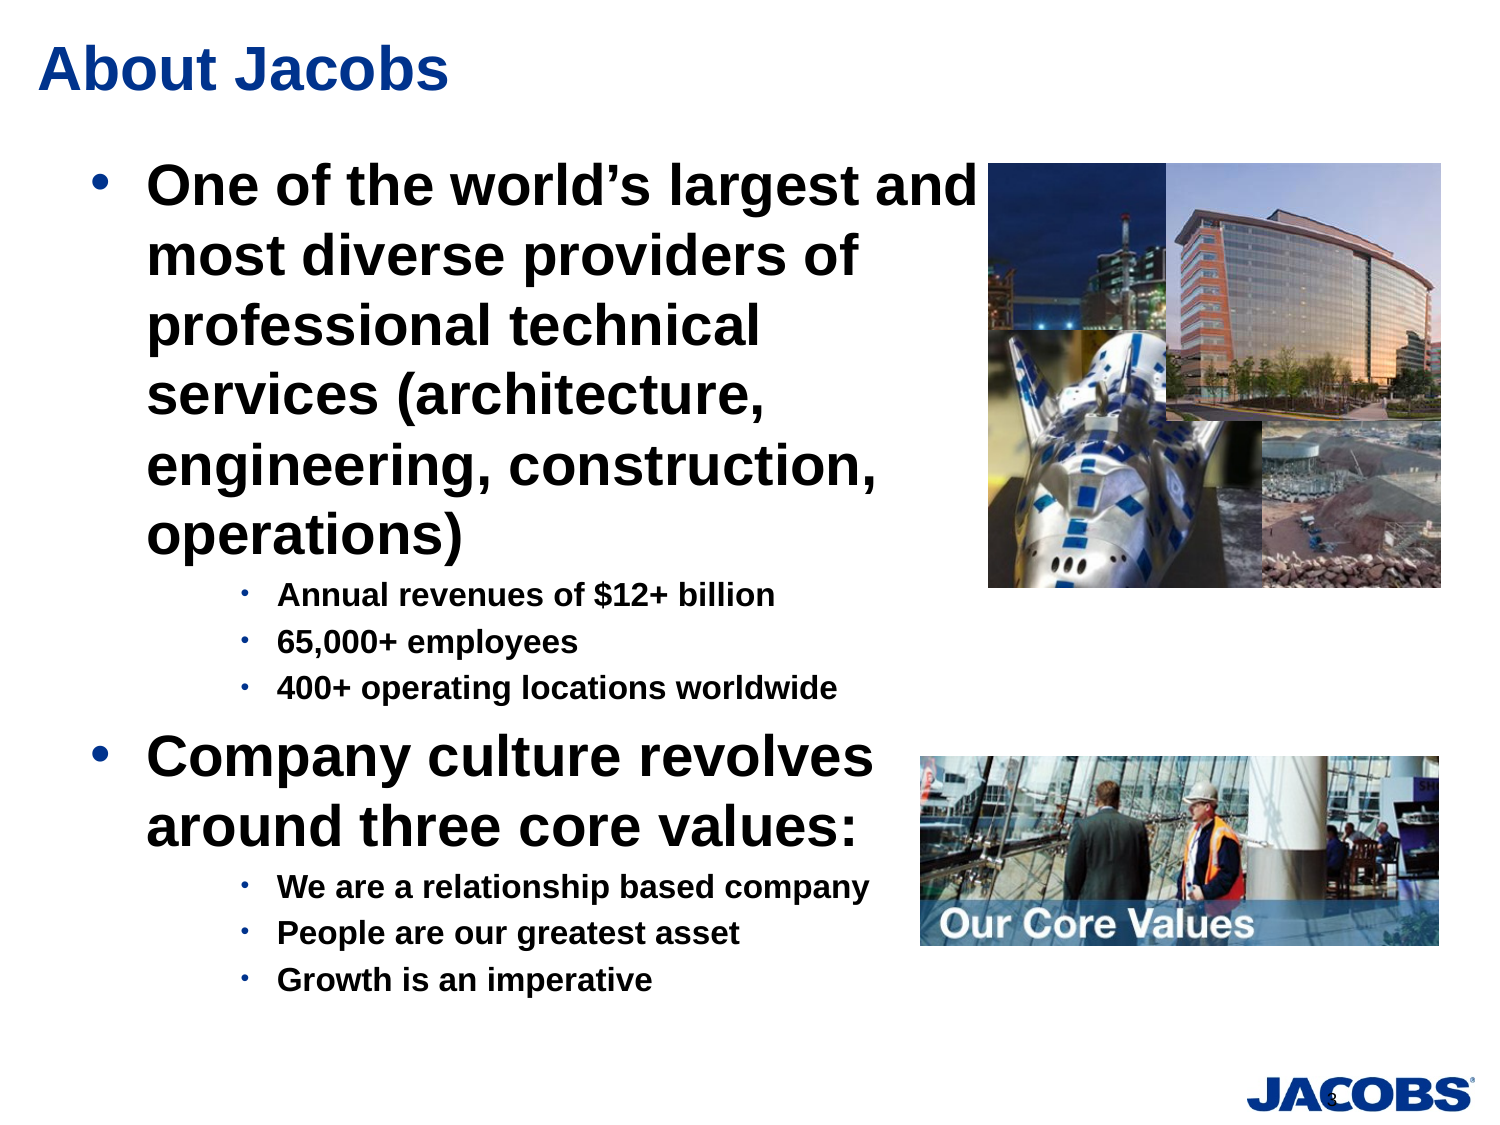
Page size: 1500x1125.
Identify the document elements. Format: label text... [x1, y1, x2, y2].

picture [920, 756, 1439, 946]
picture [987, 163, 1441, 589]
slide_number 3 [1312, 1080, 1425, 1119]
picture [1247, 1076, 1475, 1112]
title About Jacobs [36, 7, 1491, 137]
list One of the world’s largest and most diverse providers of professional technical services (architecture, engineering, construction, operations) Annual revenues of $12+ billion 65,000+ employees 400+ operating locations worldwide Company culture revolves around three core values: We are a relationship based company People are our greatest asset Growth is an imperative [74, 138, 1021, 890]
